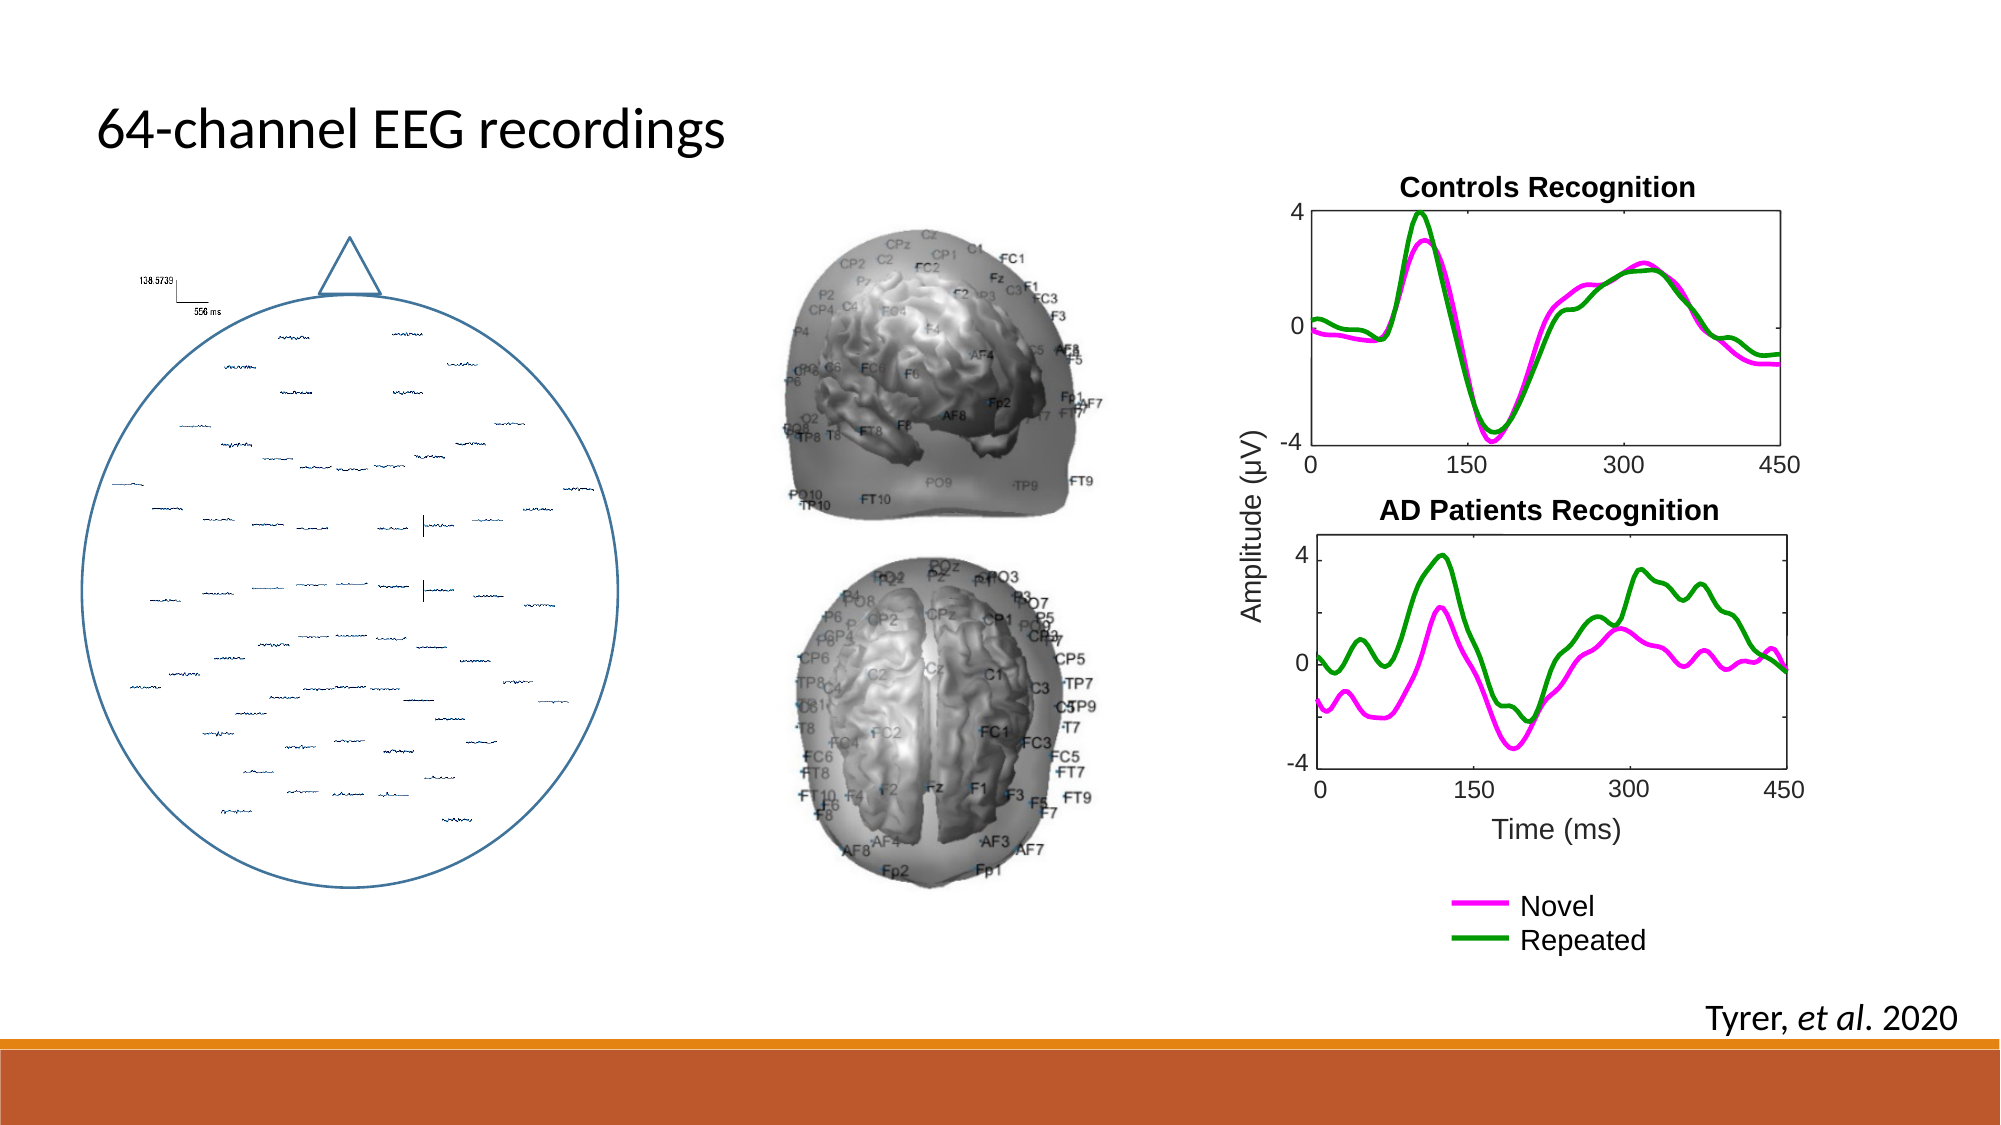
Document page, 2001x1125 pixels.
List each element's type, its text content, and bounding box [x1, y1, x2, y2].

text_box Amplitude (μV) [1231, 344, 1267, 710]
text_box 64-channel EEG recordings [81, 82, 794, 168]
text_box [81, 236, 619, 889]
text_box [764, 214, 1117, 911]
text_box Tyrer, et al. 2020 [1690, 985, 2000, 1045]
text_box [1279, 168, 1806, 957]
